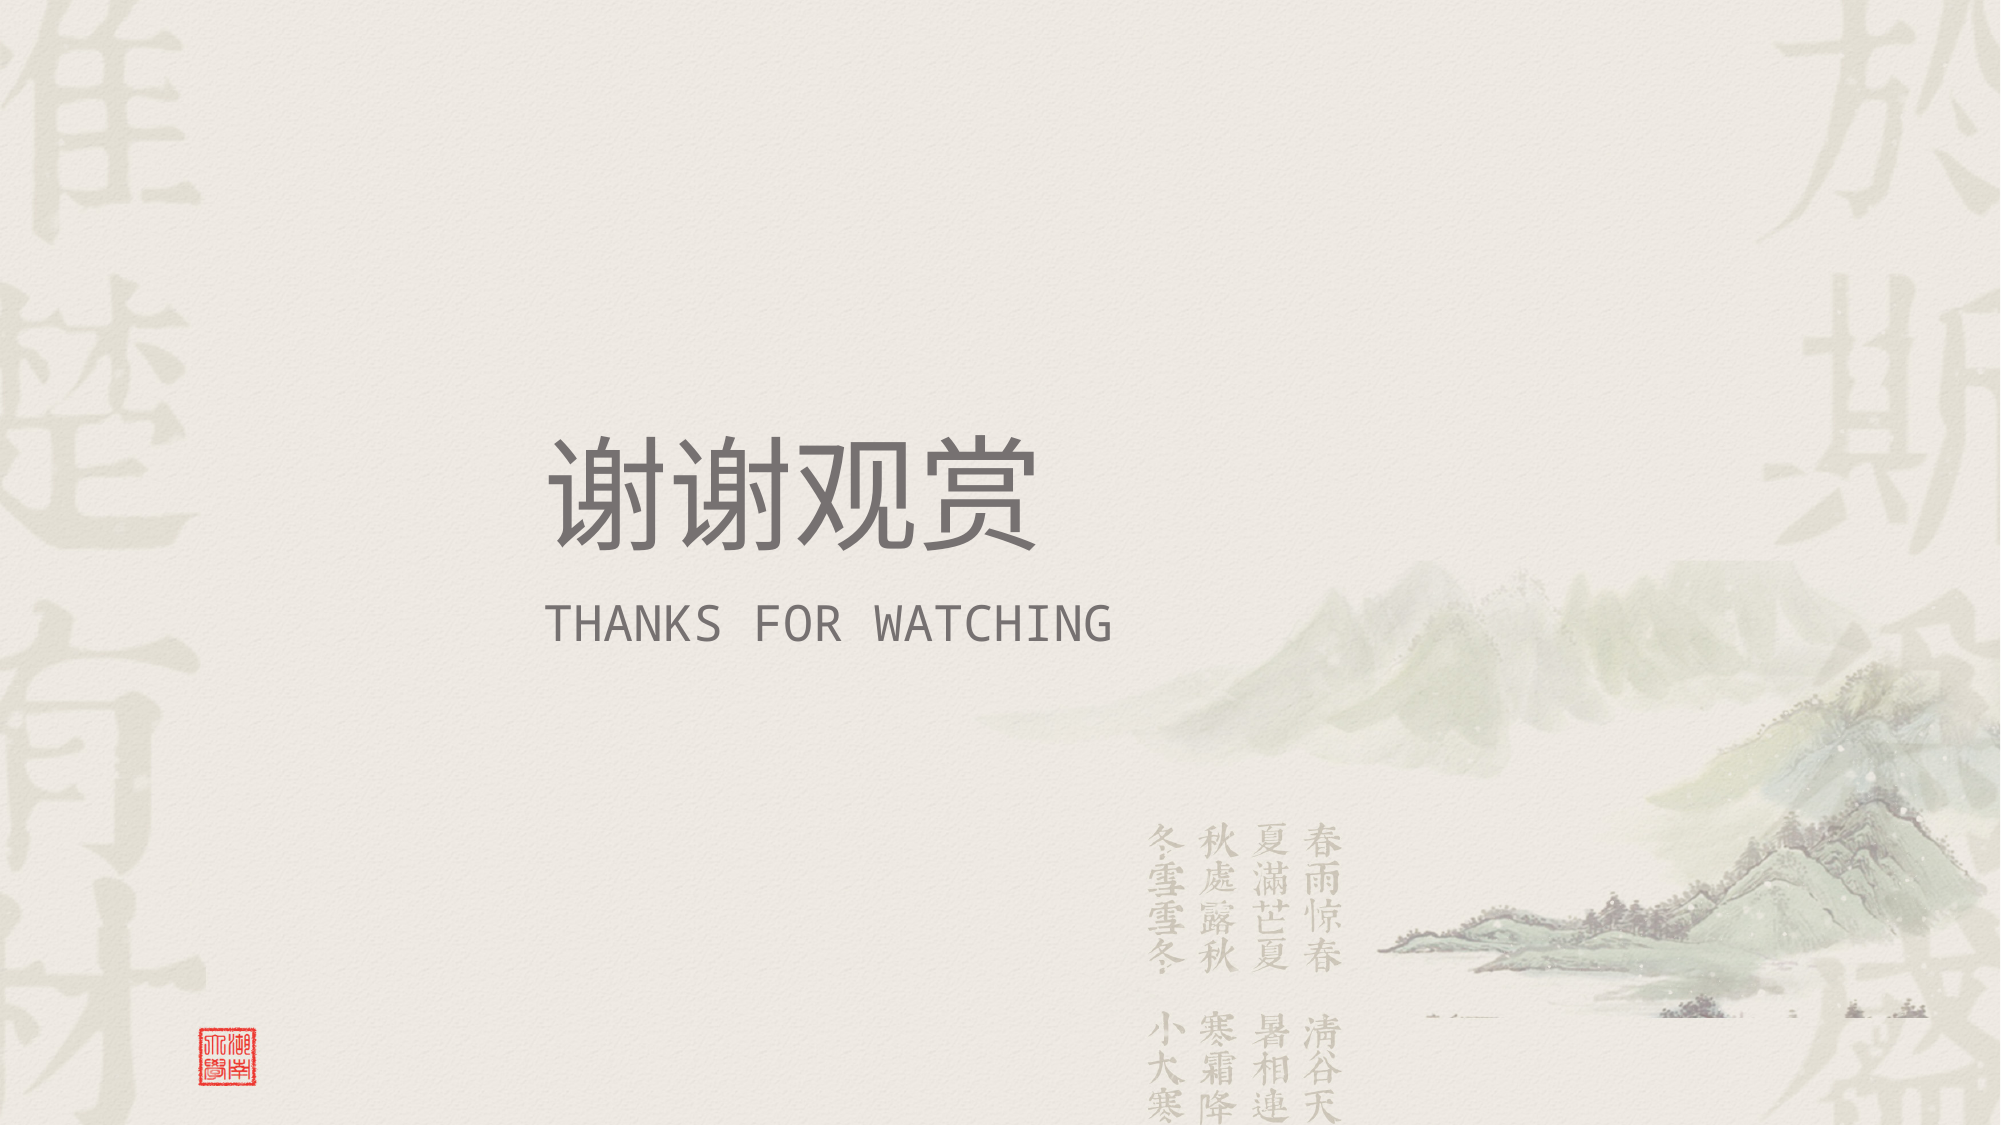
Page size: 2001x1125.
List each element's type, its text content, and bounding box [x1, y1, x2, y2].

subtitle THANKS FOR WATCHING [528, 590, 1472, 863]
picture [0, 0, 2001, 1125]
title 谢谢观赏 [528, 184, 1472, 576]
